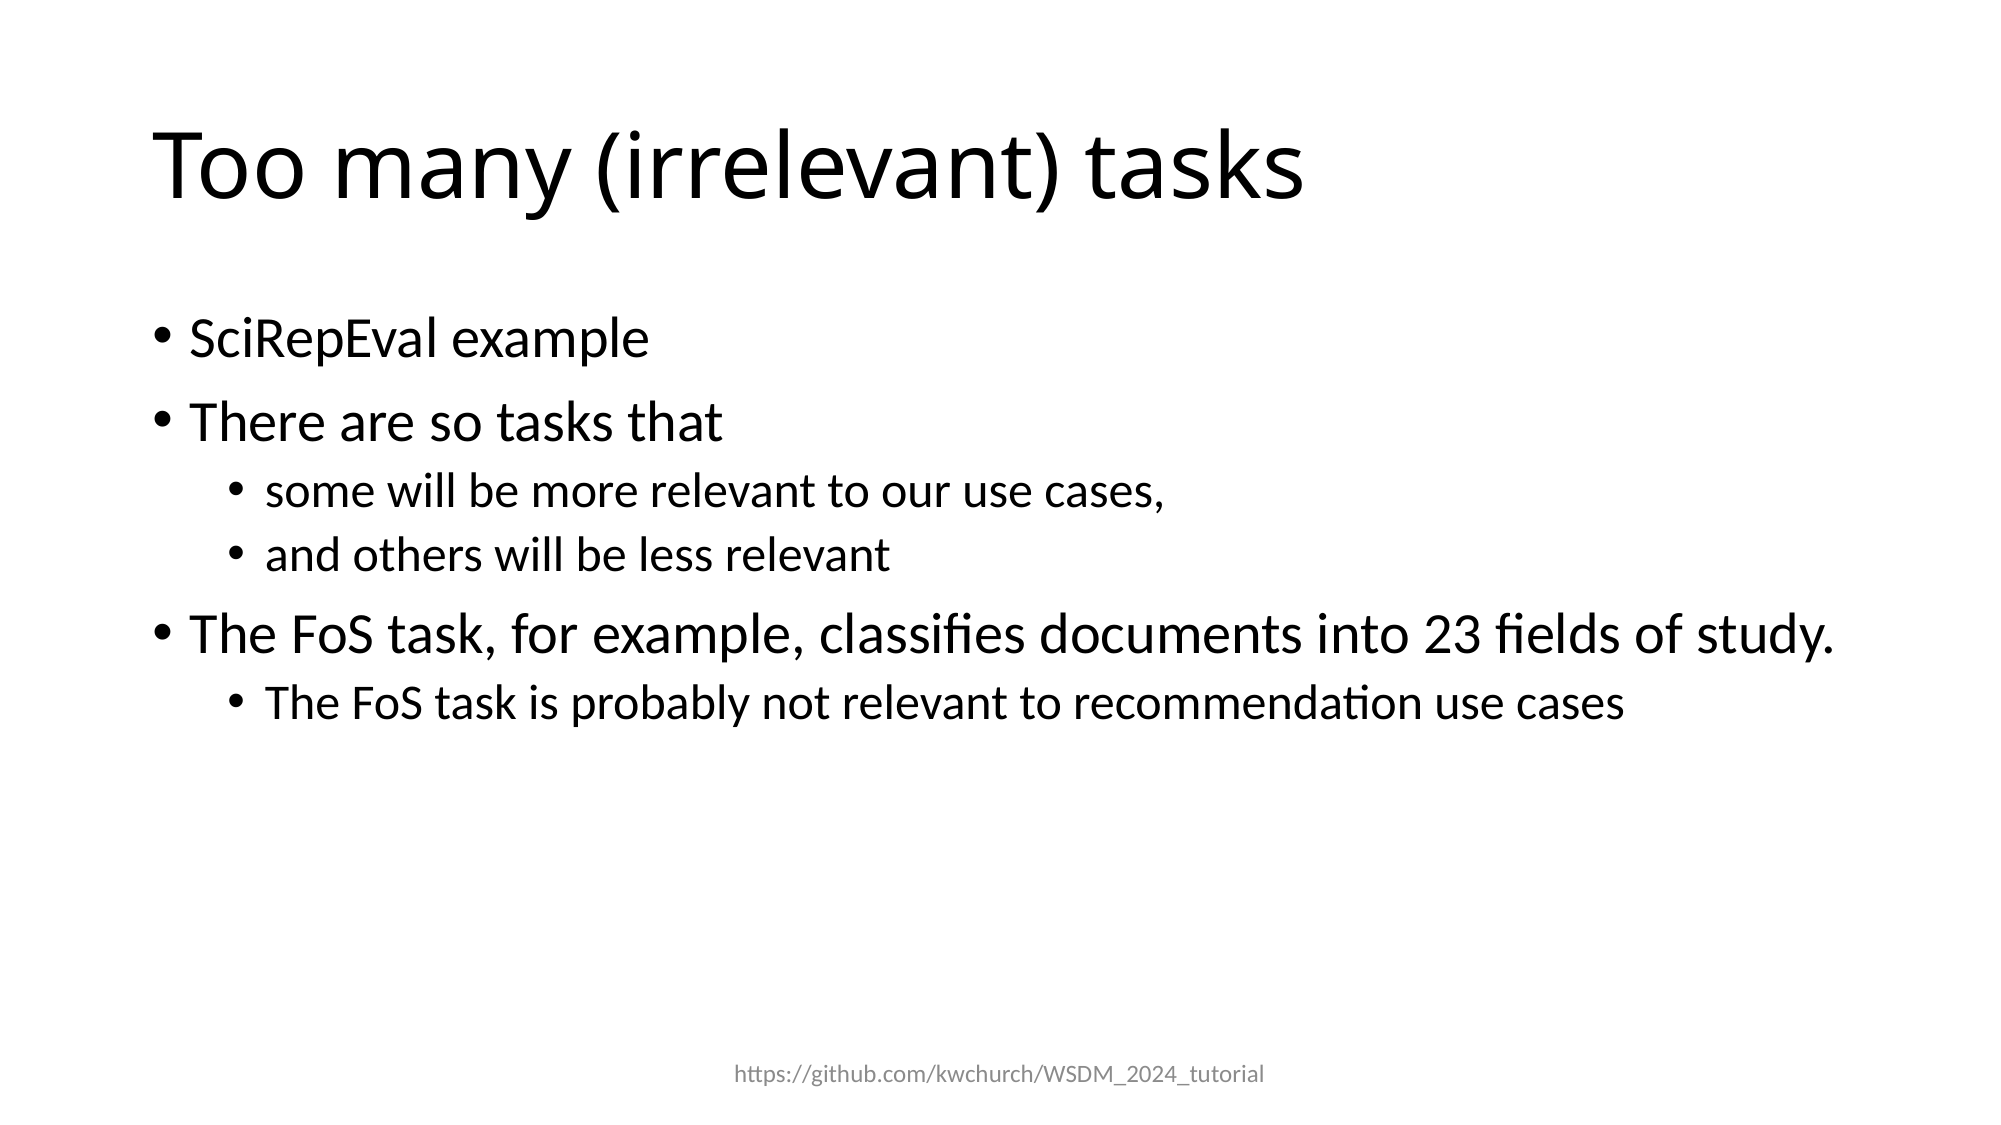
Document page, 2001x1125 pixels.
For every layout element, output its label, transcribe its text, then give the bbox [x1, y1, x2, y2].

title Too many (irrelevant) tasks [137, 59, 1863, 278]
footer https://github.com/kwchurch/WSDM_2024_tutorial [662, 1042, 1338, 1103]
list SciRepEval example There are so tasks that some will be more relevant to our use cases, and others will be less relevant The FoS task, for example, classifies documents into 23 fields of study. The FoS task is probably not relevant to recommendation use cases [137, 299, 1863, 1014]
